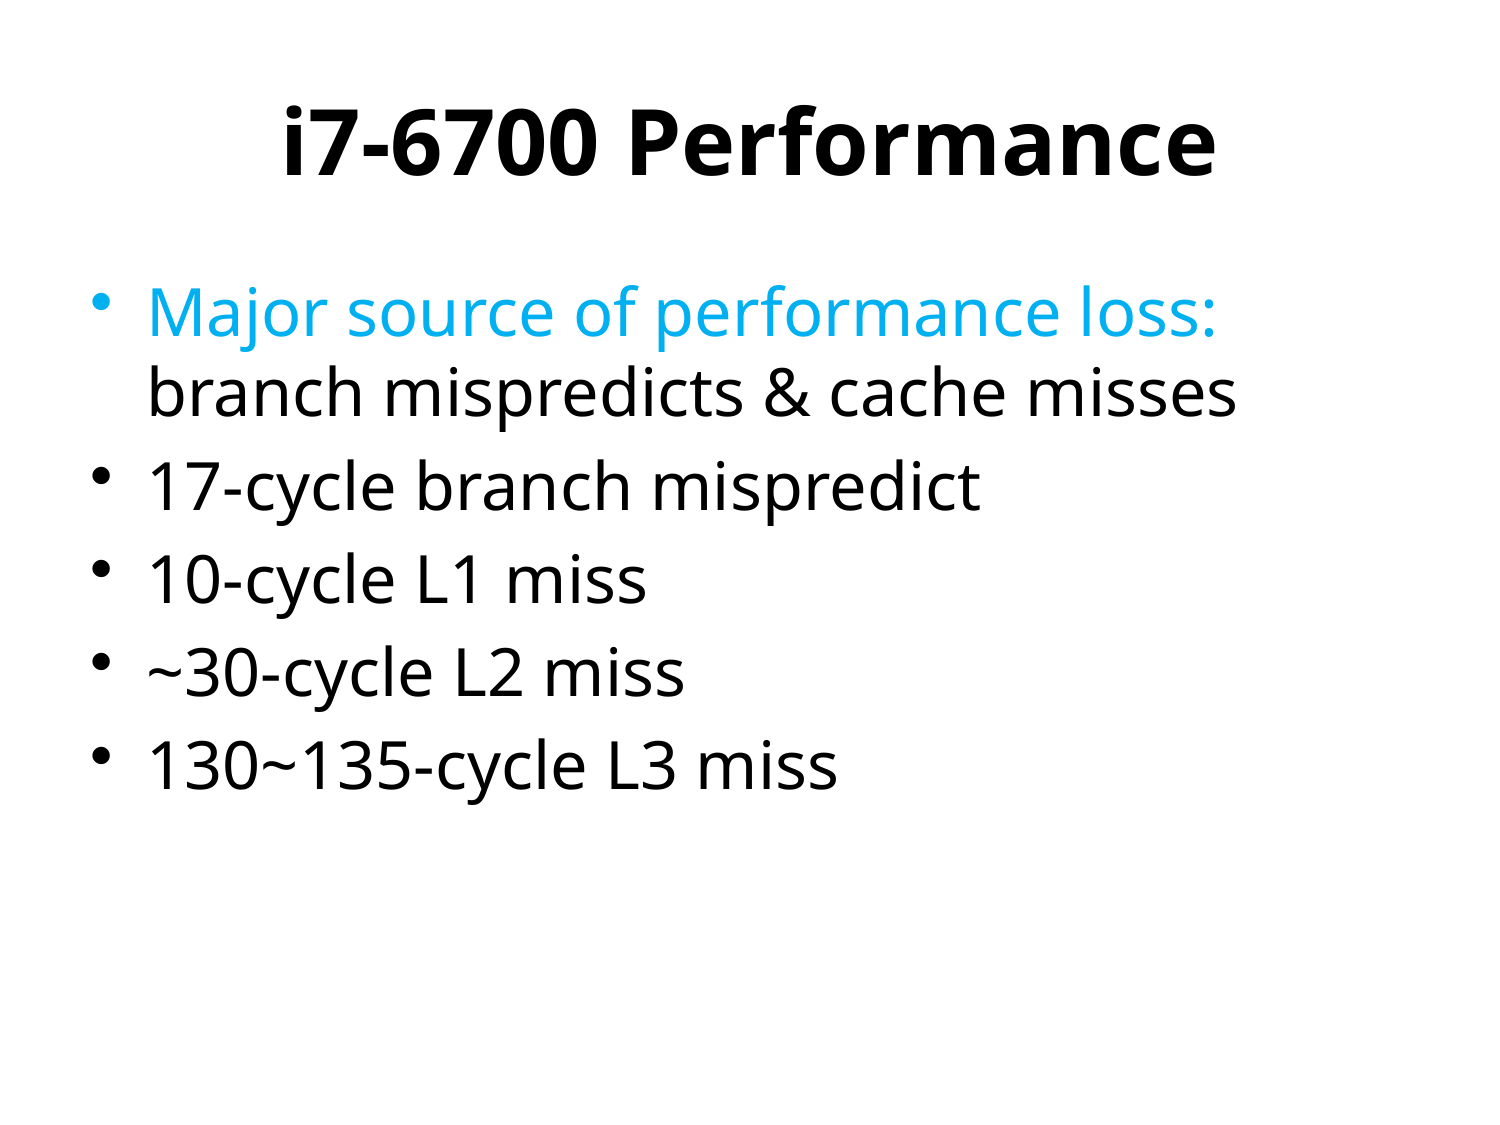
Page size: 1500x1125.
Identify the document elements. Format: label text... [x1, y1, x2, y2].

title i7-6700 Performance [0, 45, 1500, 233]
list Major source of performance loss: branch mispredicts & cache misses 17-cycle branch mispredict 10-cycle L1 miss ~30-cycle L2 miss 130~135-cycle L3 miss [75, 262, 1500, 1125]
